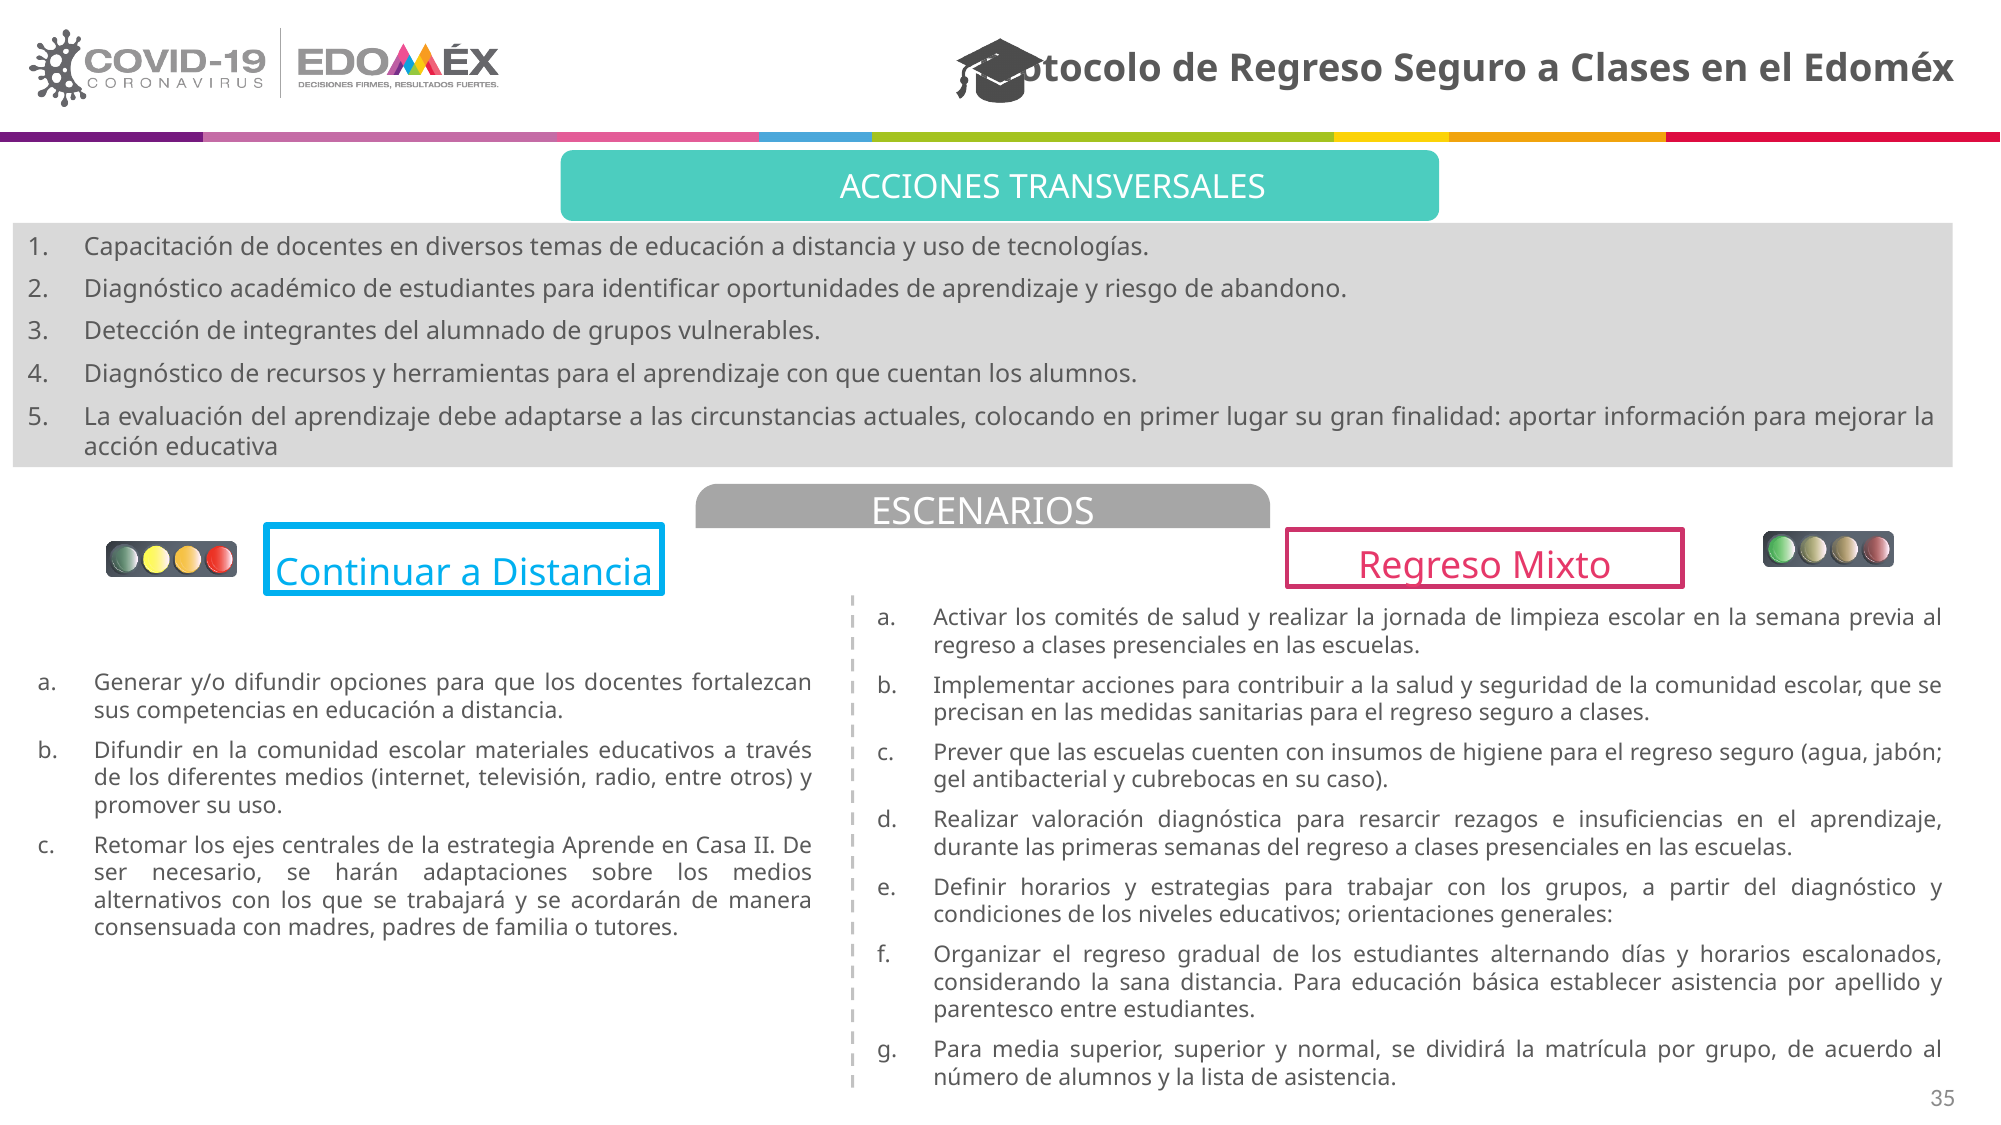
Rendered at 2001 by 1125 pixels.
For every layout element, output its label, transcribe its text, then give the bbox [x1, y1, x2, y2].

picture [956, 38, 1044, 103]
text_box ESCENARIOS [694, 482, 1272, 530]
text_box Generar y/o difundir opciones para que los docentes fortalezcan sus competencias en educación a distancia. Difundir en la comunidad escolar materiales educativos a través de los diferentes medios (internet, televisión, radio, entre otros) y promover su uso. Retomar los ejes centrales de la estrategia Aprende en Casa II. De ser necesario, se harán adaptaciones sobre los medios alternativos con los que se trabajará y se acordarán de manera consensuada con madres, padres de familia o tutores. [22, 660, 828, 948]
text_box Protocolo de Regreso Seguro a Clases en el Edoméx [895, 15, 1971, 119]
text_box Capacitación de docentes en diversos temas de educación a distancia y uso de tecnologías. Diagnóstico académico de estudiantes para identificar oportunidades de aprendizaje y riesgo de abandono. Detección de integrantes del alumnado de grupos vulnerables. Diagnóstico de recursos y herramientas para el aprendizaje con que cuentan los alumnos. La evaluación del aprendizaje debe adaptarse a las circunstancias actuales, colocando en primer lugar su gran finalidad: aportar información para mejorar la acción educativa [12, 222, 1953, 468]
text_box Regreso Mixto [1287, 529, 1683, 587]
text_box Activar los comités de salud y realizar la jornada de limpieza escolar en la semana previa al regreso a clases presenciales en las escuelas. Implementar acciones para contribuir a la salud y seguridad de la comunidad escolar, que se precisan en las medidas sanitarias para el regreso seguro a clases. Prever que las escuelas cuenten con insumos de higiene para el regreso seguro (agua, jabón; gel antibacterial y cubrebocas en su caso). Realizar valoración diagnóstica para resarcir rezagos e insuficiencias en el aprendizaje, durante las primeras semanas del regreso a clases presenciales en las escuelas. Definir horarios y estrategias para trabajar con los grupos, a partir del diagnóstico y condiciones de los niveles educativos; orientaciones generales: Organizar el regreso gradual de los estudiantes alternando días y horarios escalonados, considerando la sana distancia. Para educación básica establecer asistencia por apellido y parentesco entre estudiantes. Para media superior, superior y normal, se dividirá la matrícula por grupo, de acuerdo al número de alumnos y la lista de asistencia. [865, 595, 1959, 1098]
text_box 35 [1915, 1073, 1971, 1119]
picture [0, 132, 2000, 142]
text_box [29, 27, 499, 107]
picture [106, 541, 237, 577]
text_box ACCIONES TRANSVERSALES [559, 149, 1441, 222]
text_box Continuar a Distancia [266, 525, 662, 593]
picture [1763, 531, 1894, 567]
